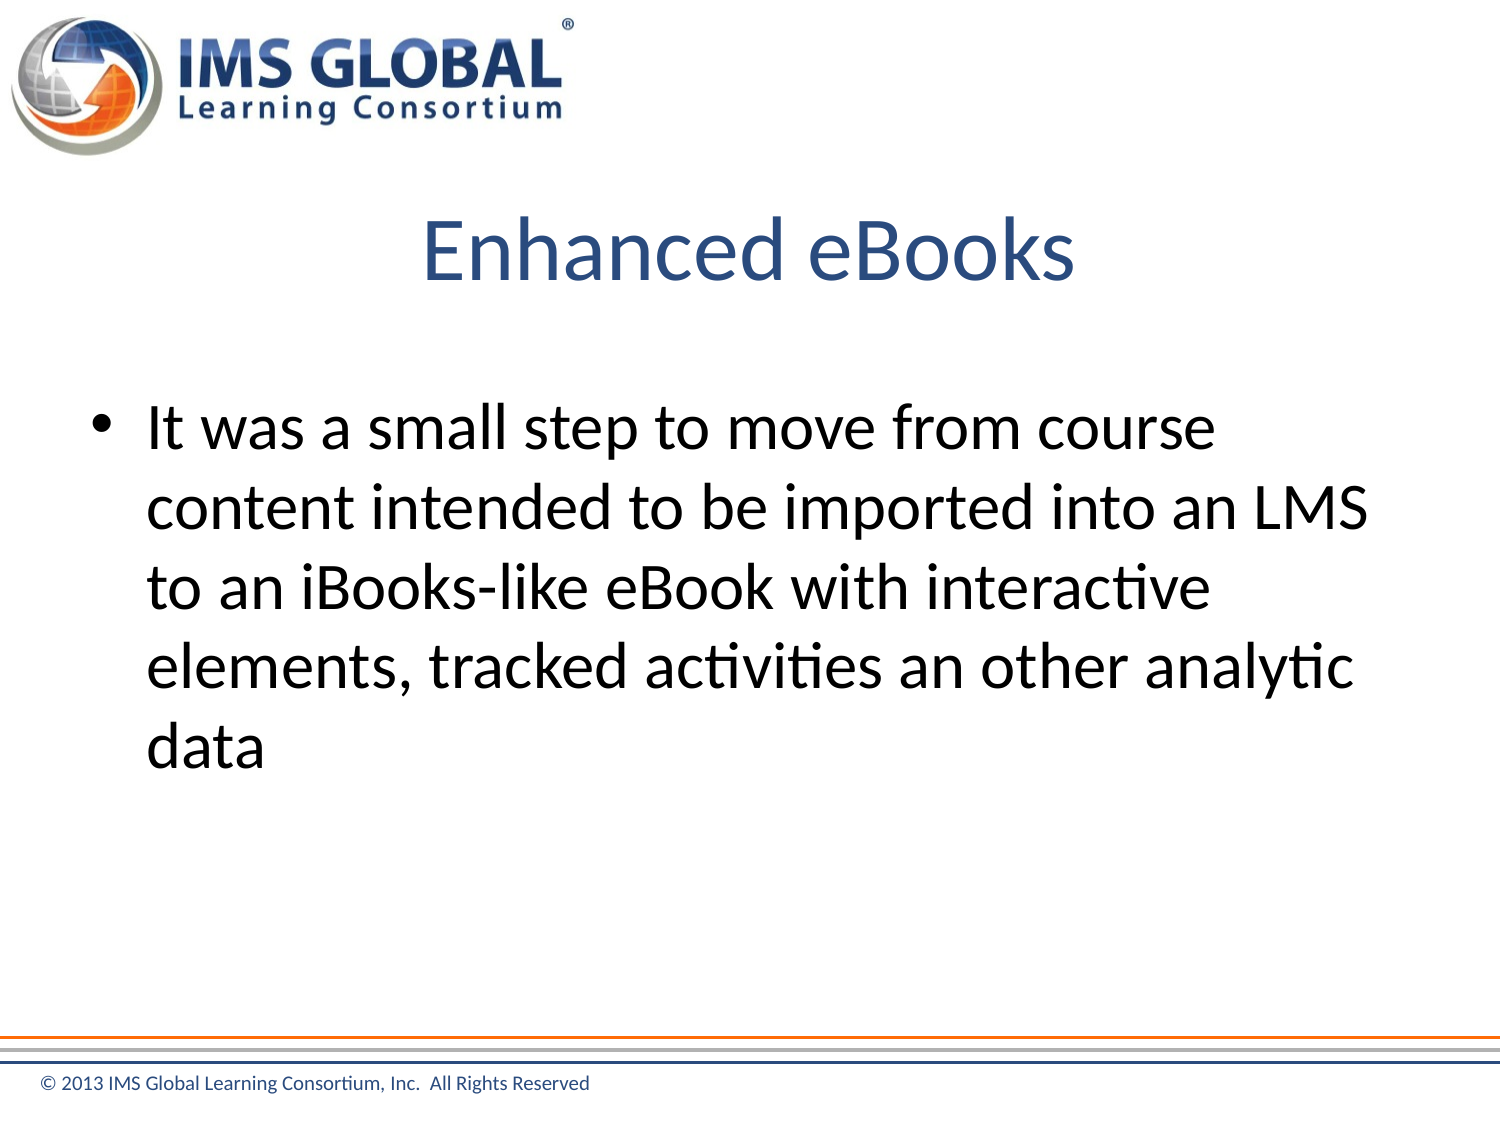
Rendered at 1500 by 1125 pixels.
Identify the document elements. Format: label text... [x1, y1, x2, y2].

title Enhanced eBooks [75, 149, 1425, 338]
picture [0, 0, 588, 167]
list It was a small step to move from course content intended to be imported into an LMS to an iBooks-like eBook with interactive elements, tracked activities an other analytic data [75, 375, 1425, 1005]
